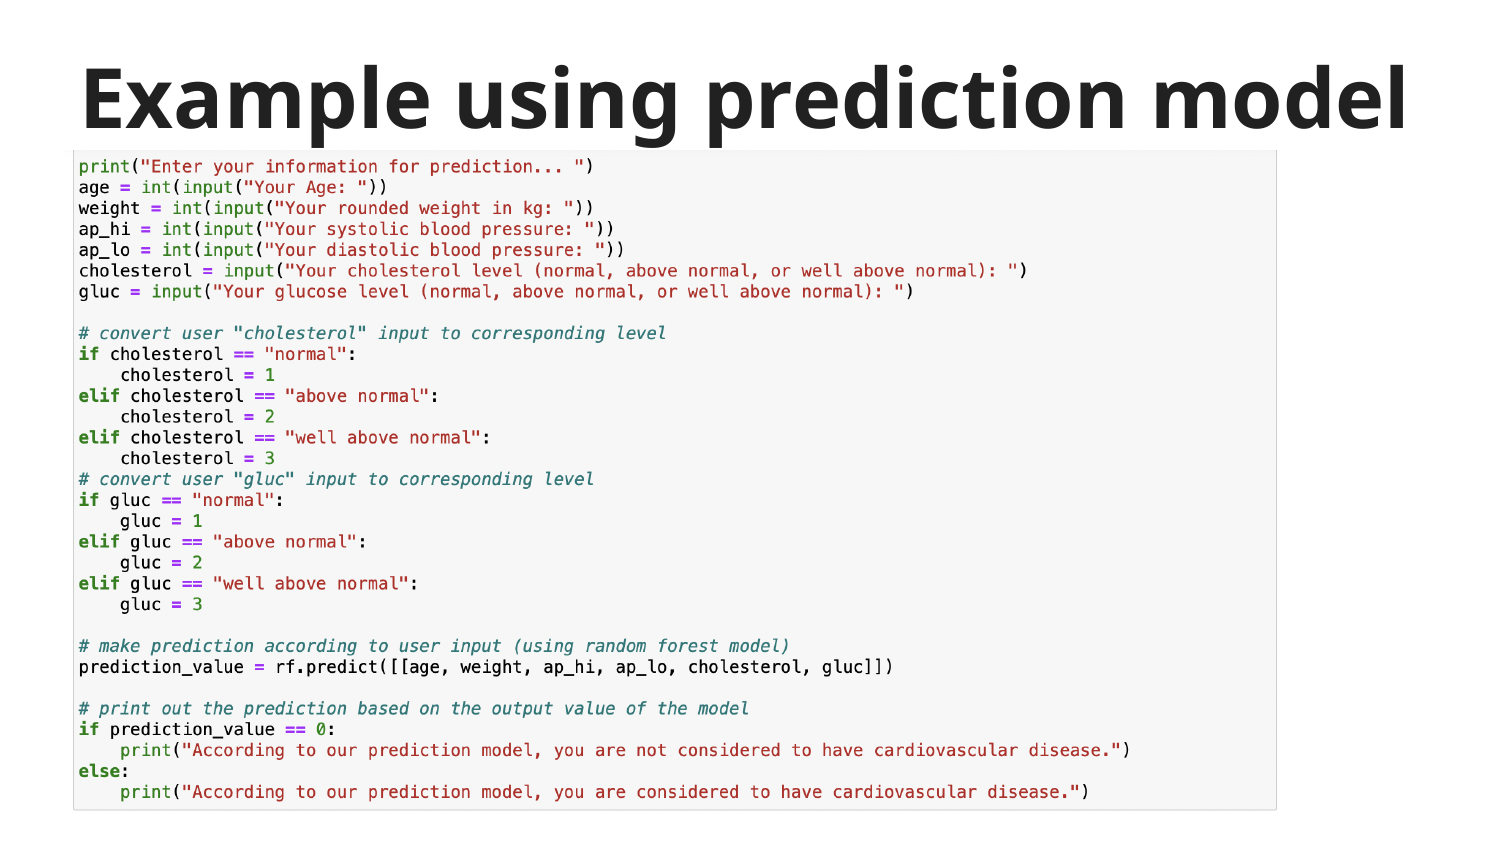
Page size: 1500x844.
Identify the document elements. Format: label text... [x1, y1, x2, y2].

picture [63, 150, 1279, 812]
title Example using prediction model [64, 30, 1462, 162]
